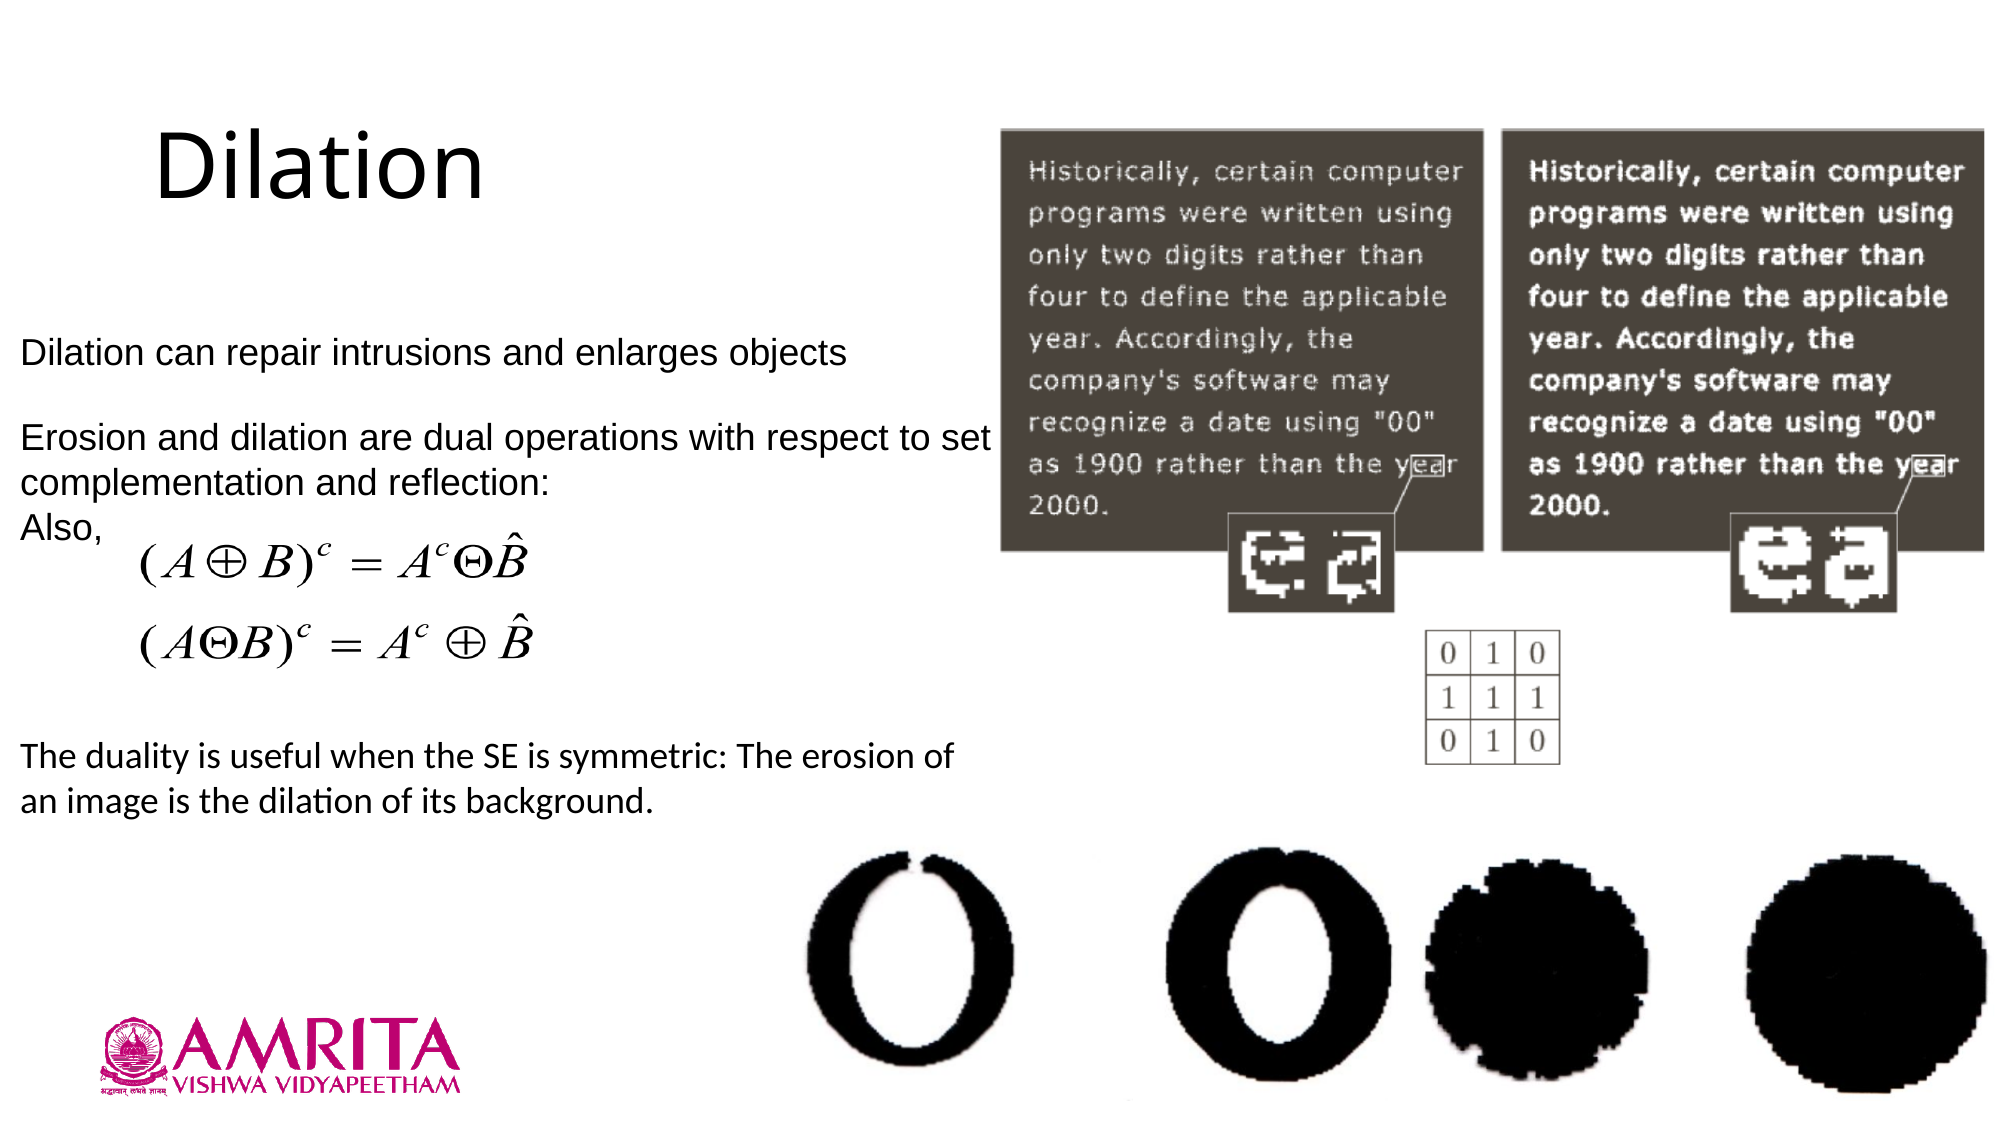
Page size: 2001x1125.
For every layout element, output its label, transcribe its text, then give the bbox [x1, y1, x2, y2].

picture [1418, 835, 2000, 1101]
title Dilation [137, 59, 1863, 278]
picture [795, 836, 1400, 1101]
text_box Dilation can repair intrusions and enlarges objects [5, 320, 966, 381]
picture [993, 121, 1995, 776]
picture [137, 527, 542, 670]
text_box The duality is useful when the SE is symmetric: The erosion of an image is the dilation of its background. [5, 723, 1006, 829]
text_box Erosion and dilation are dual operations with respect to set complementation and reflection: Also, [5, 405, 993, 556]
picture [96, 987, 464, 1125]
